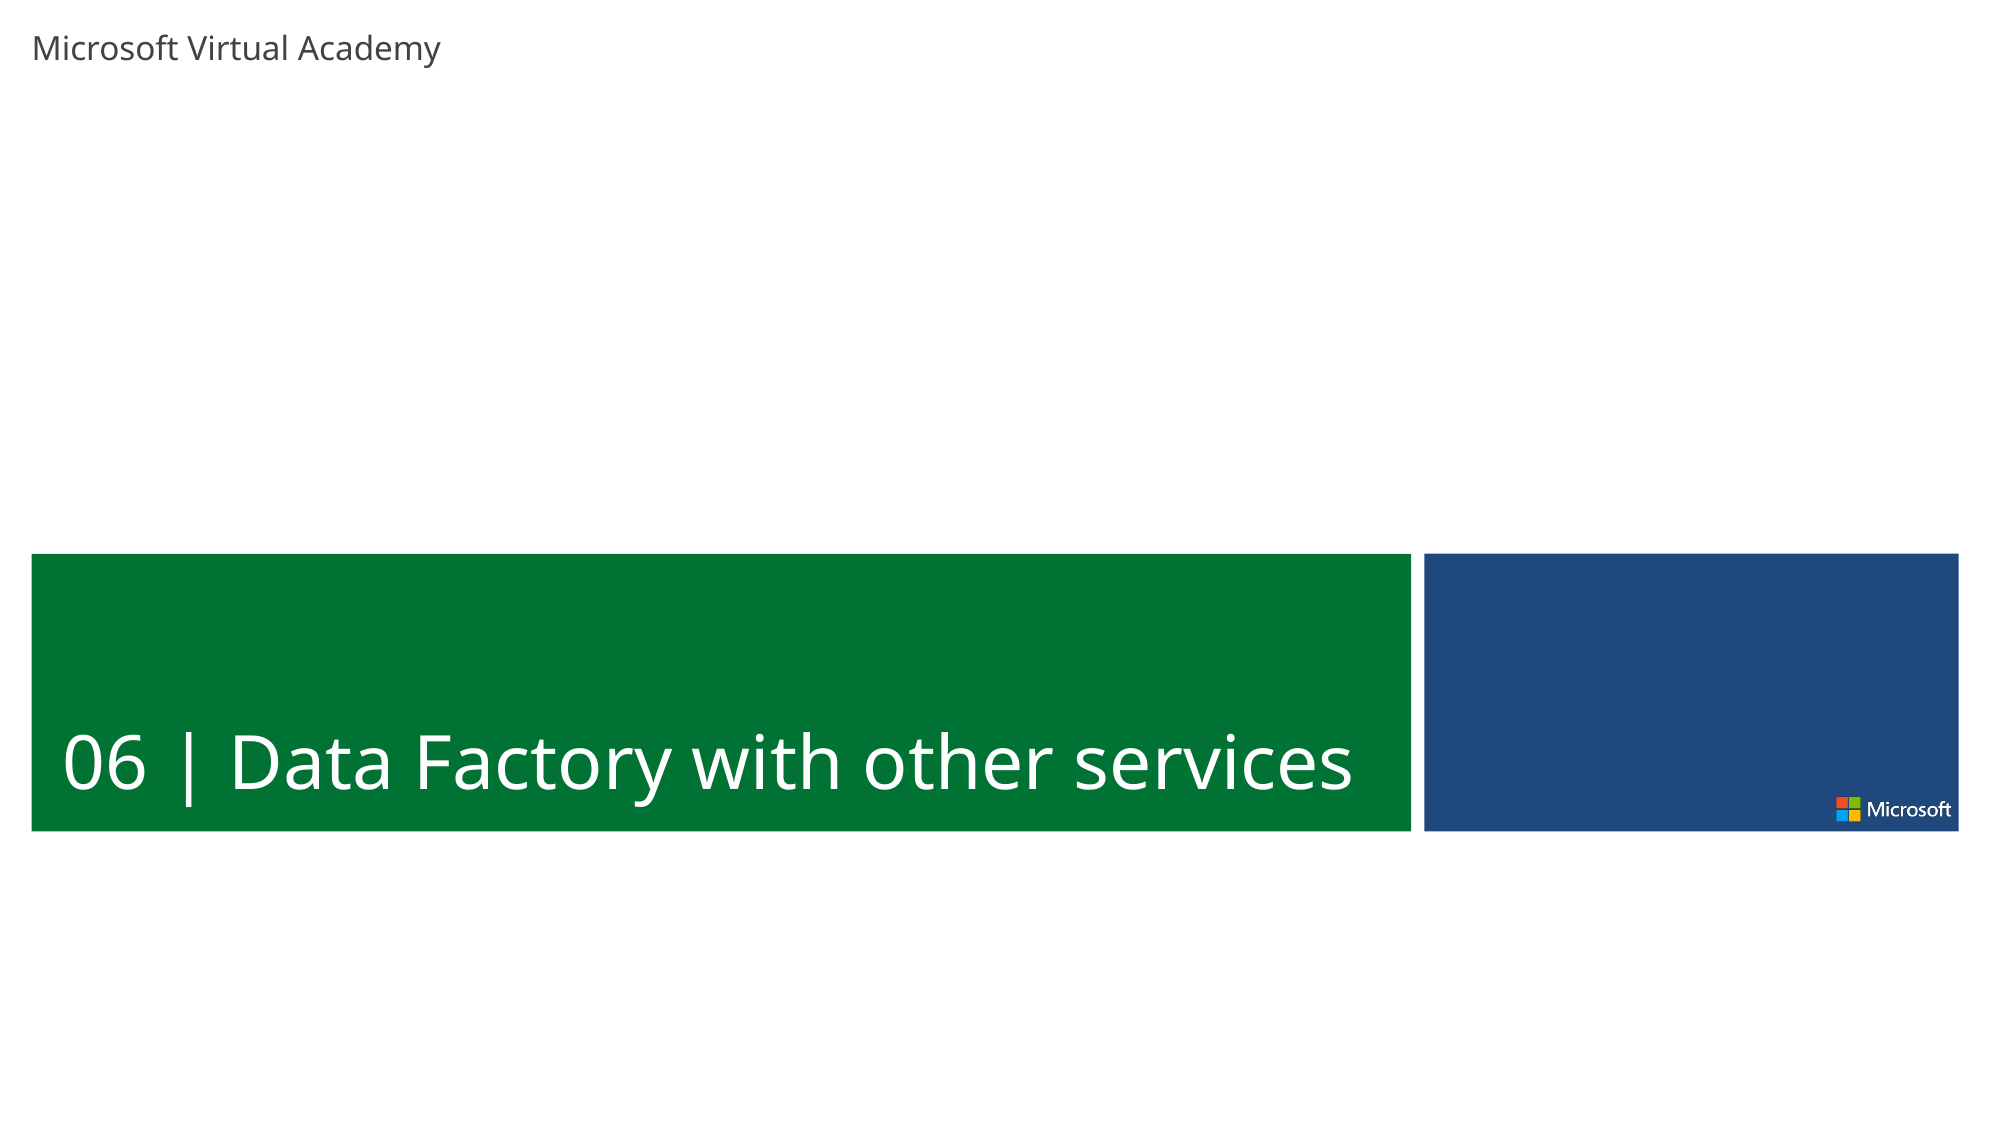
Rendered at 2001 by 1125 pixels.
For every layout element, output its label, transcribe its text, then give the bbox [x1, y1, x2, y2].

picture [1834, 790, 1956, 827]
list 06 | Data Factory with other services [47, 568, 1396, 813]
